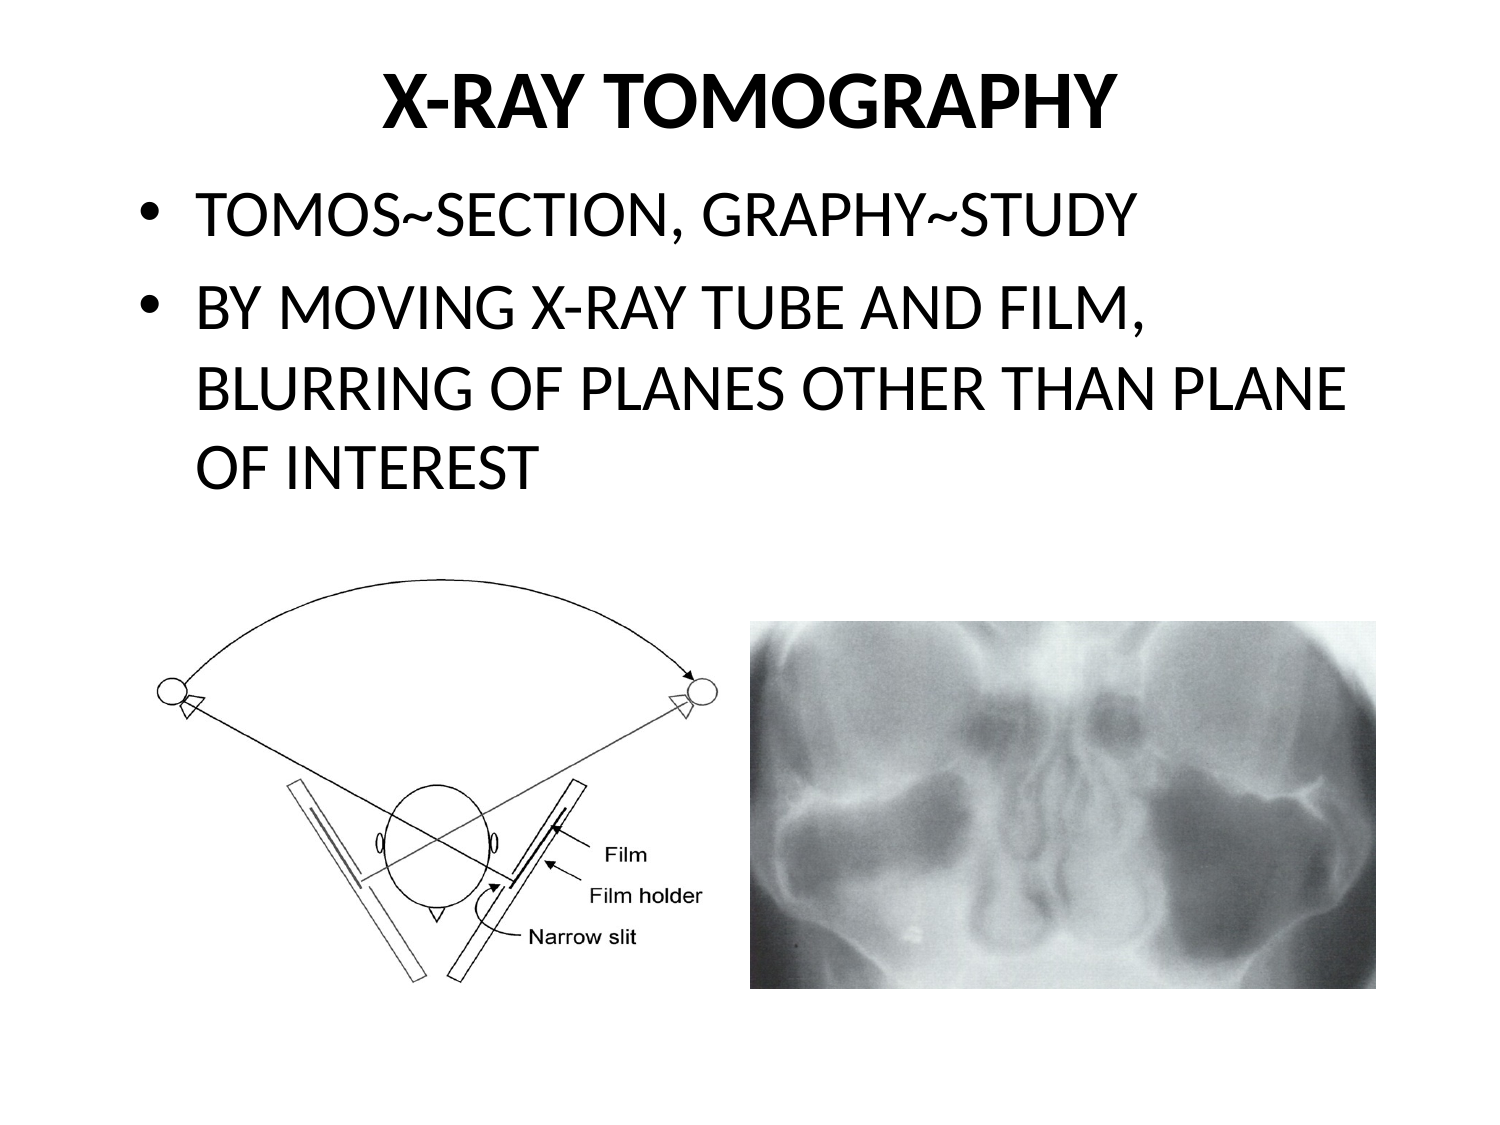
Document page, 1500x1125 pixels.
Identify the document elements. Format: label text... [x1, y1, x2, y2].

list TOMOS~SECTION, GRAPHY~STUDY BY MOVING X-RAY TUBE AND FILM, BLURRING OF PLANES OTHER THAN PLANE OF INTEREST [112, 162, 1388, 526]
picture [147, 565, 726, 997]
title X-RAY TOMOGRAPHY [112, 37, 1388, 162]
picture [749, 621, 1377, 989]
